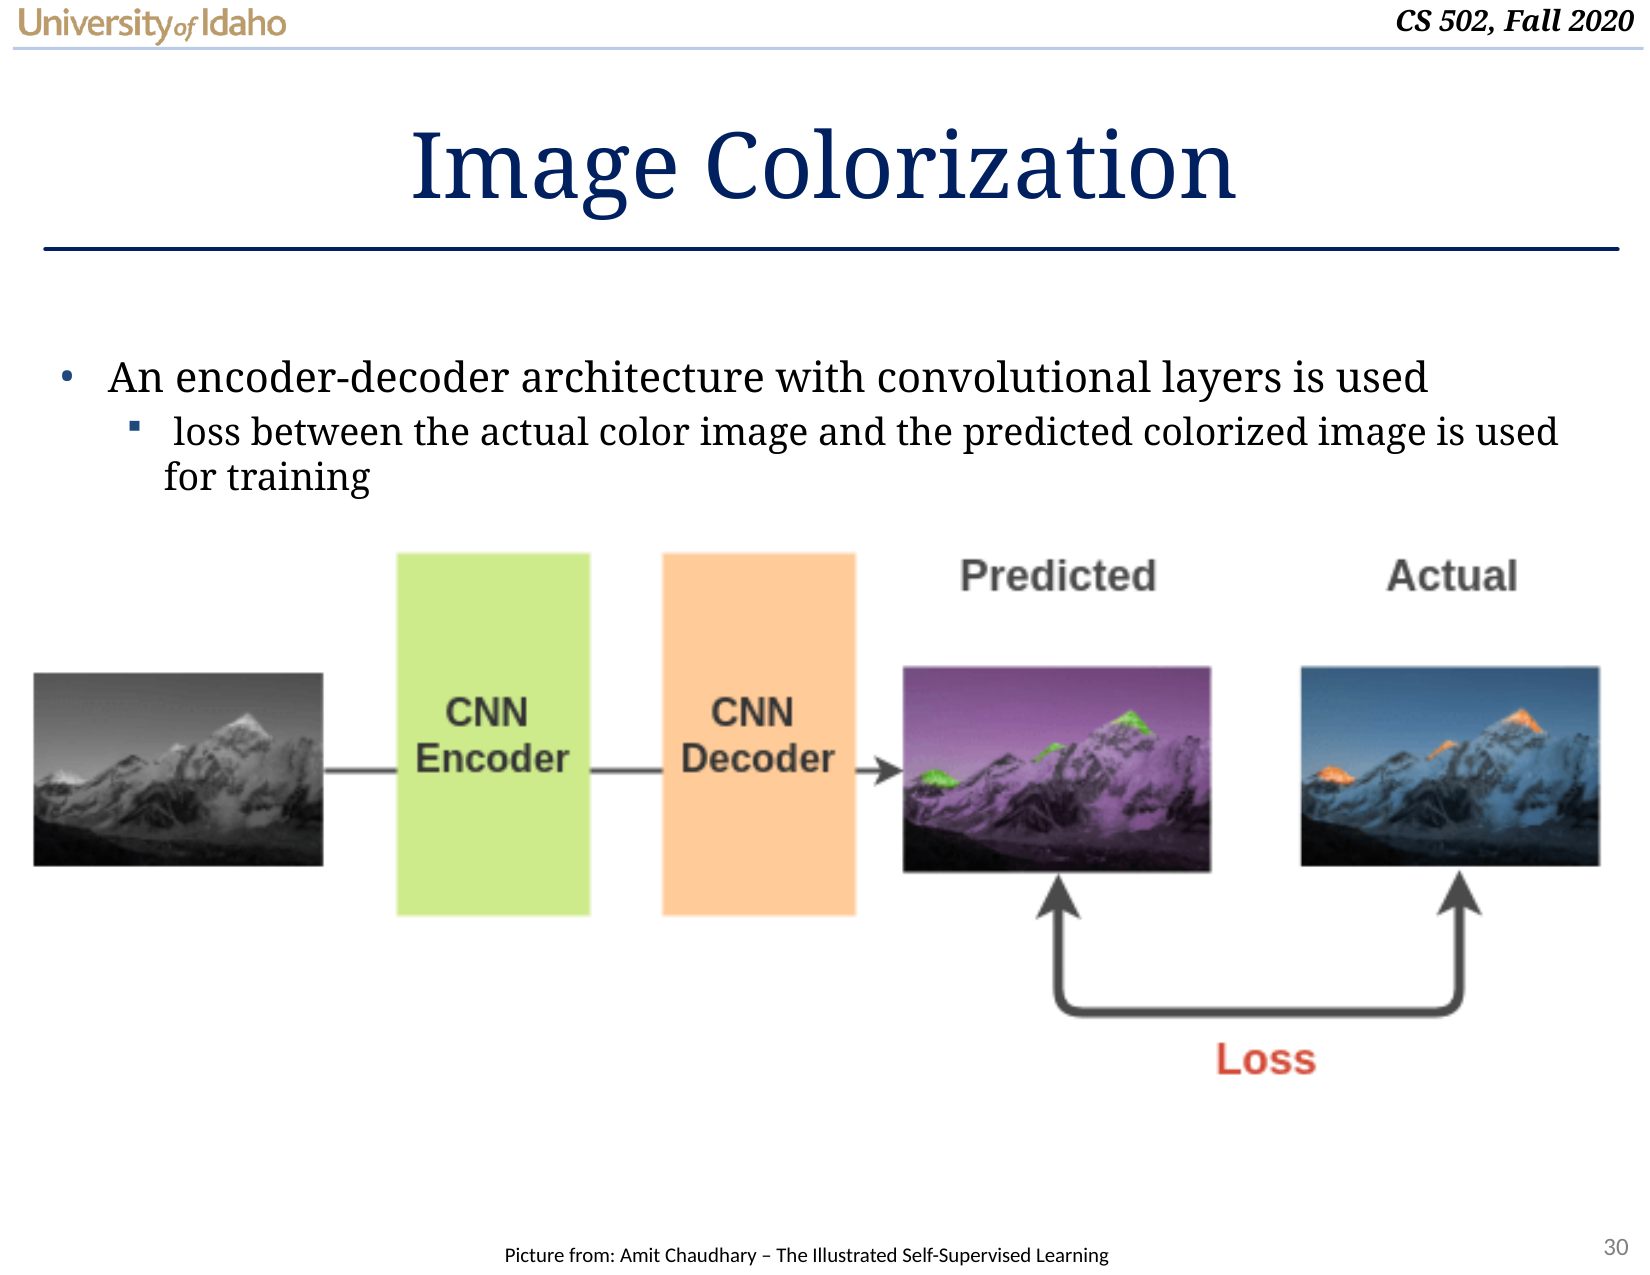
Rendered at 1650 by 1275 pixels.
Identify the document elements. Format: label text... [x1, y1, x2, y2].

text_box Picture from: Amit Chaudhary – The Illustrated Self-Supervised Learning [187, 1234, 1428, 1275]
picture [15, 530, 1641, 1087]
title Image Colorization [0, 75, 1650, 248]
picture [19, 8, 286, 46]
